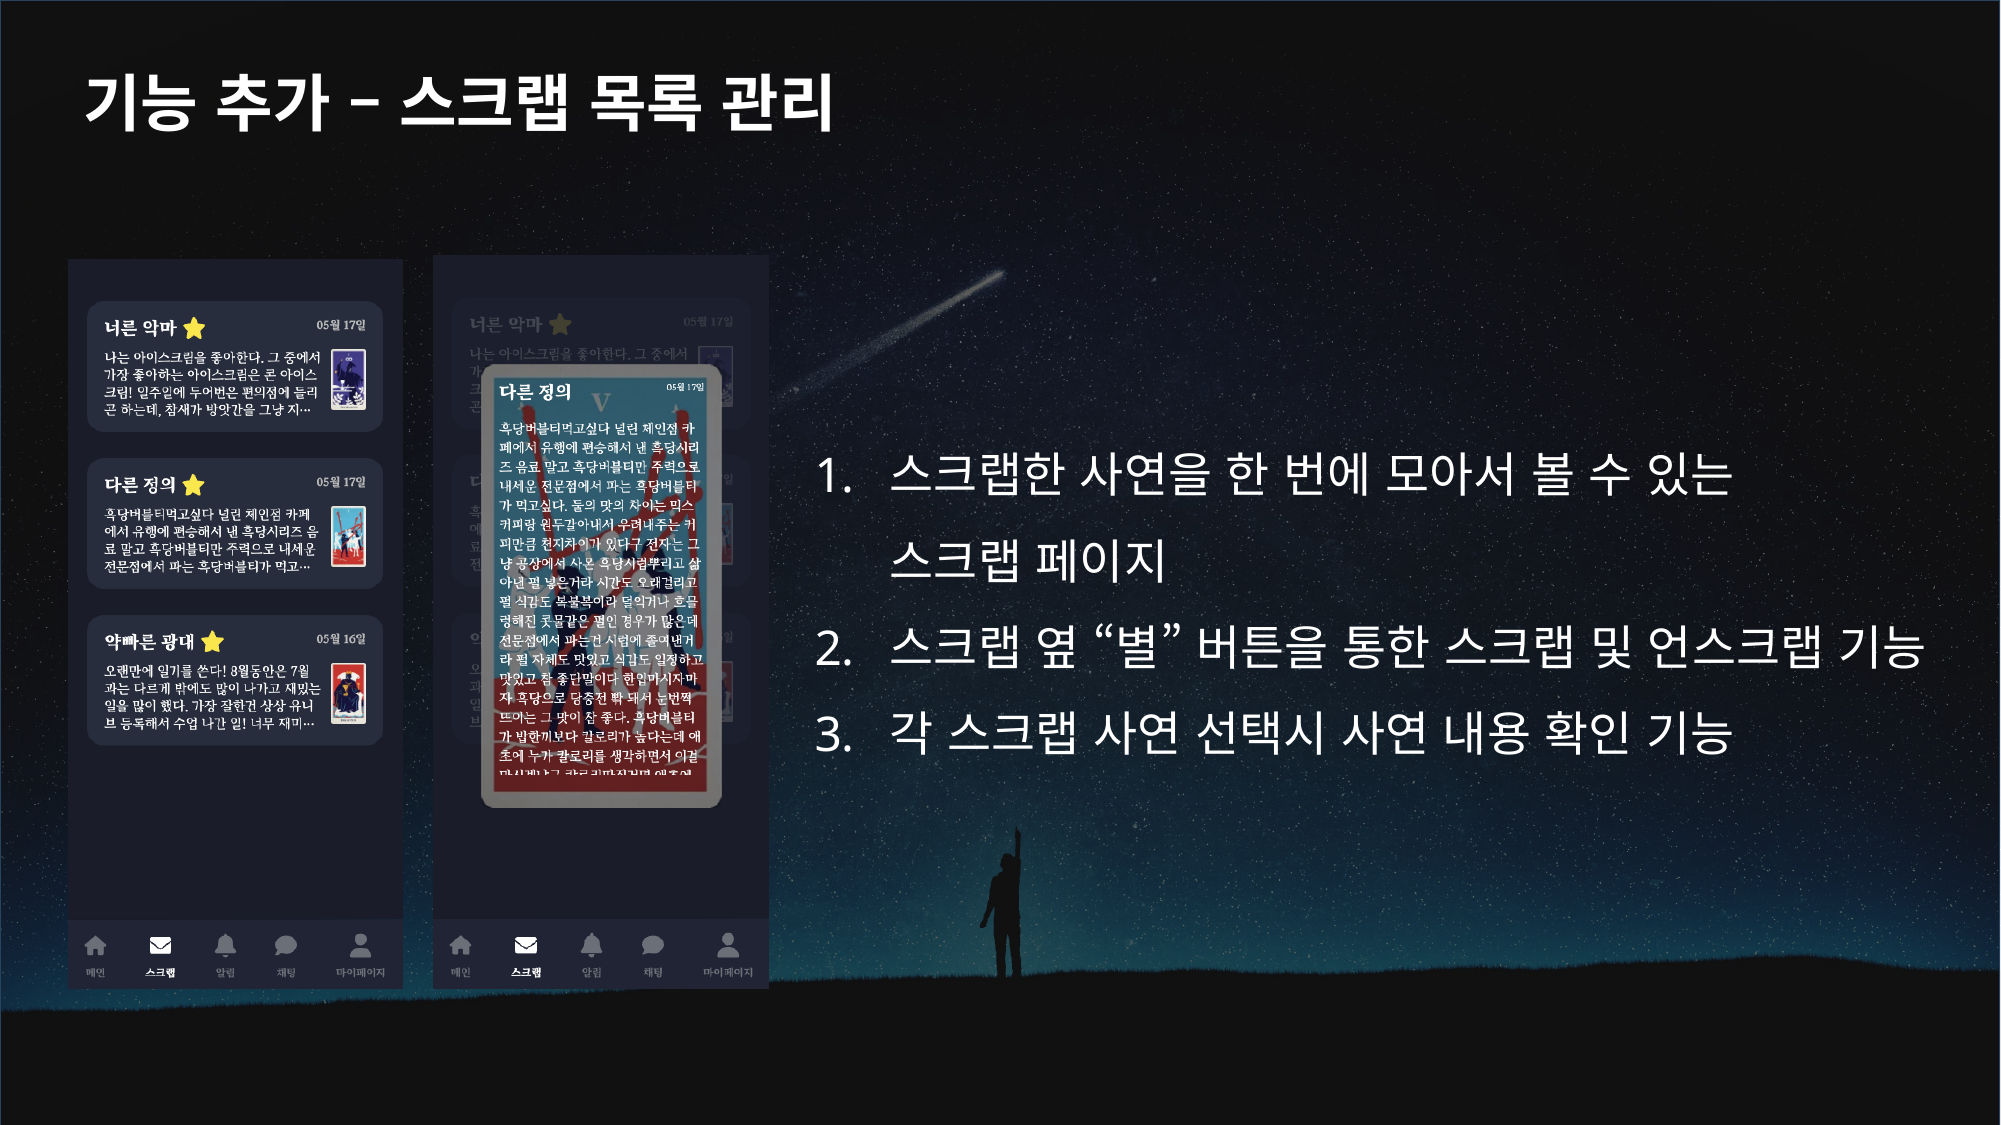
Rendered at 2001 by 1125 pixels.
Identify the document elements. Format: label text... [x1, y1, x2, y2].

picture [68, 259, 403, 990]
text_box [0, 0, 2000, 1125]
text_box 기능 추가 – 스크랩 목록 관리 [68, 65, 1047, 148]
picture [433, 255, 769, 990]
text_box 스크랩한 사연을 한 번에 모아서 볼 수 있는 스크랩 페이지 스크랩 옆 “별” 버튼을 통한 스크랩 및 언스크랩 기능 각 스크랩 사연 선택시 사연 내용 확인 기능 [799, 259, 1978, 918]
